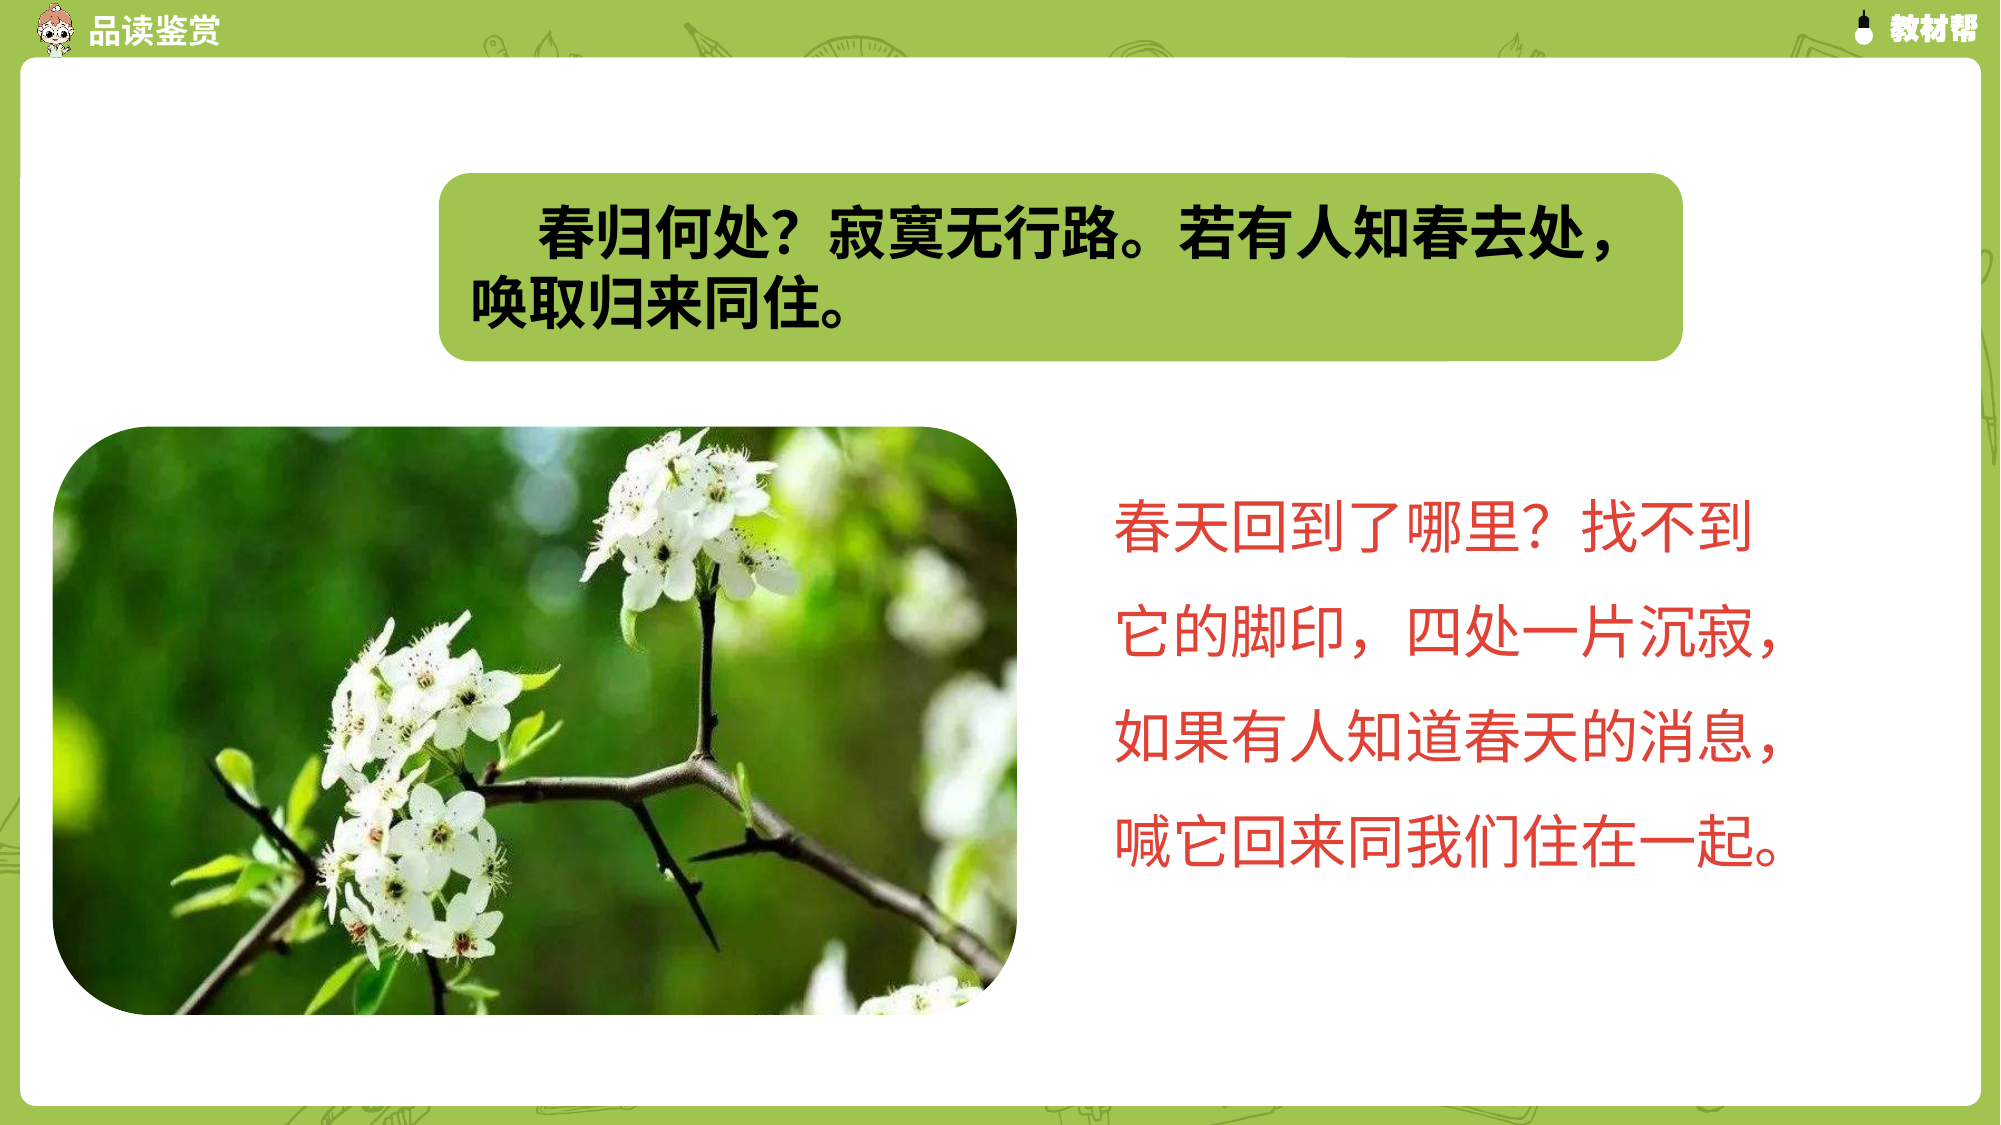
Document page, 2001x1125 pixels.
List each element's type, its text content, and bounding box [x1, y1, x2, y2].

text_box 春归何处？寂寞无行路。若有人知春去处，唤取归来同住。 [456, 189, 1683, 344]
picture [52, 426, 1017, 1016]
text_box [438, 172, 1681, 362]
text_box 春天回到了哪里？找不到它的脚印，四处一片沉寂，如果有人知道春天的消息，喊它回来同我们住在一起。 [1099, 448, 1806, 883]
picture [36, 1, 75, 58]
